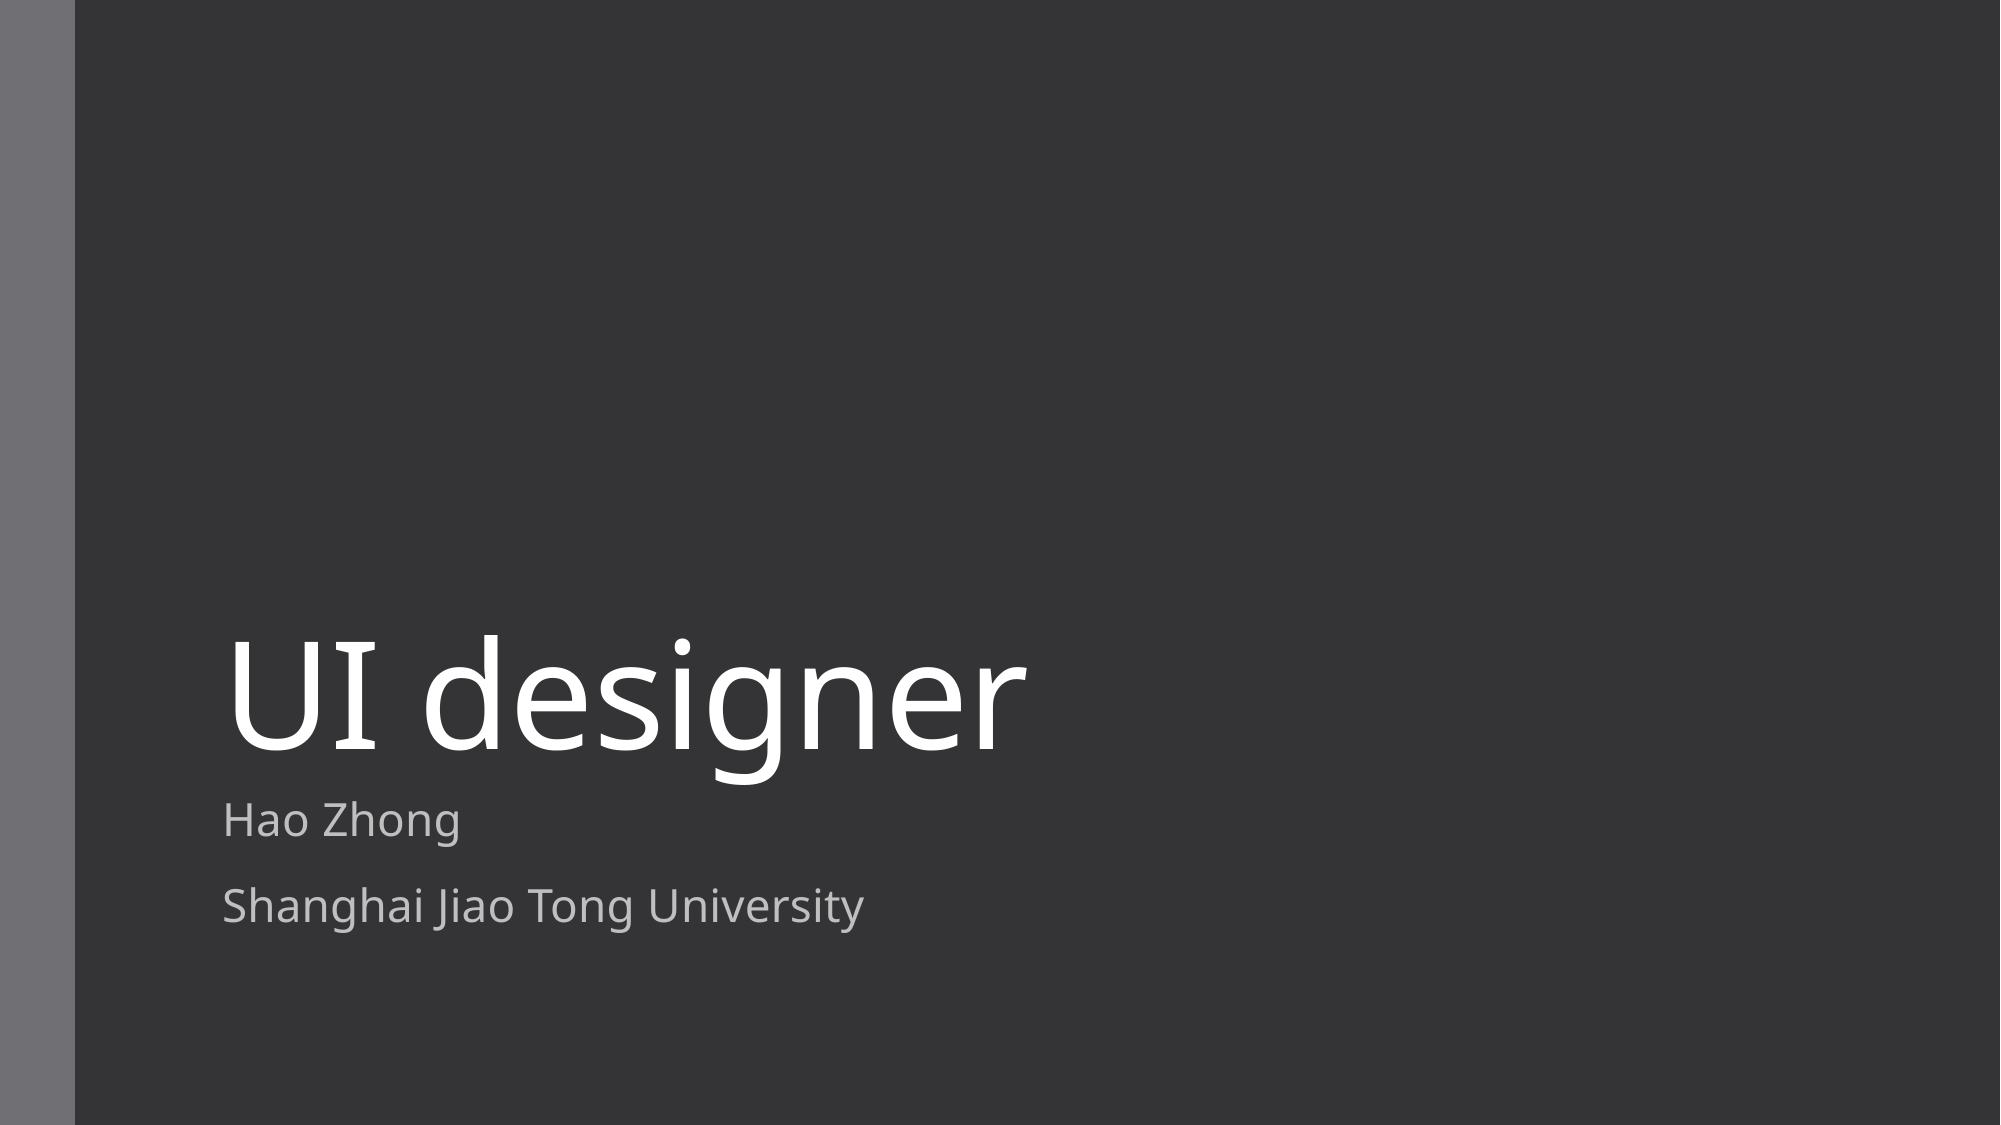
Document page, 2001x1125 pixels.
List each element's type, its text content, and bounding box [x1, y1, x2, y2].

title UI designer [206, 124, 1752, 787]
subtitle Hao Zhong Shanghai Jiao Tong University [206, 787, 1752, 1065]
